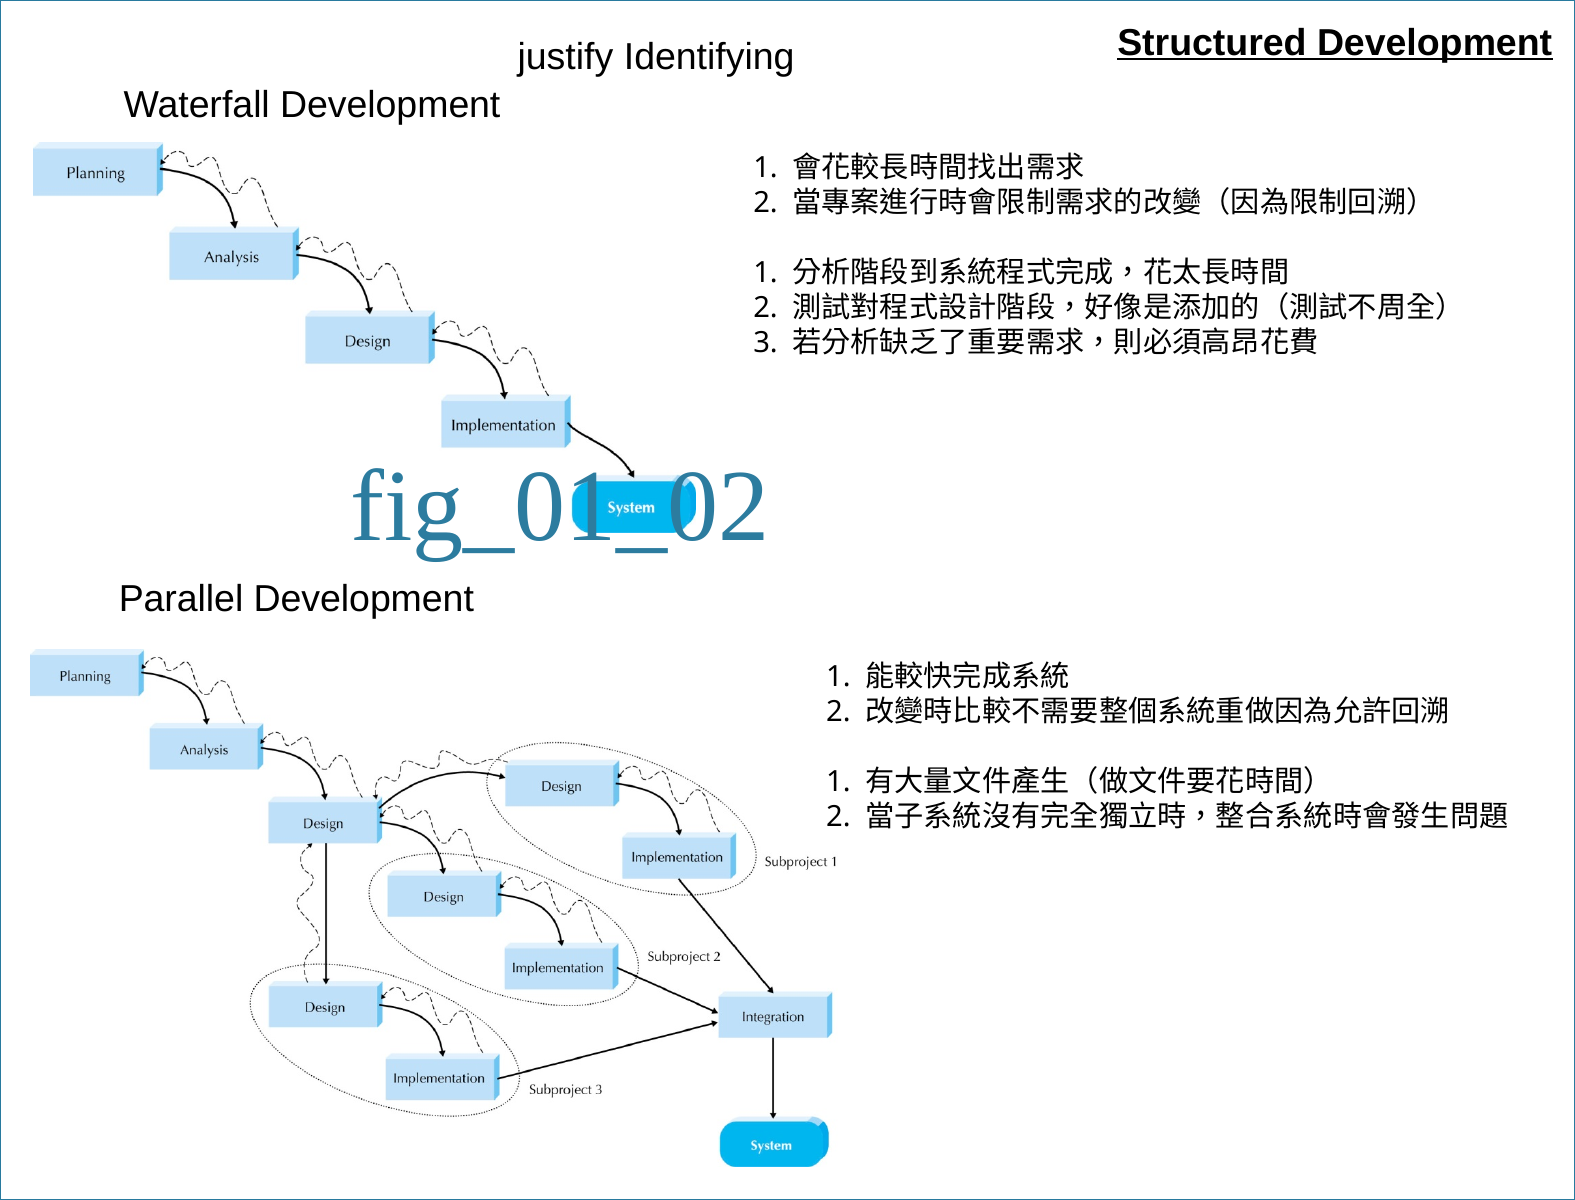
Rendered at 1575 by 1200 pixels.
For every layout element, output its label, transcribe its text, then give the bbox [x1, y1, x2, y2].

title fig_01_02 [0, 266, 1120, 569]
text_box Structured Development [1102, 15, 1568, 72]
text_box Waterfall Development [33, 77, 822, 133]
text_box Parallel Development [28, 572, 498, 628]
text_box 1. 能較快完成系統 2. 改變時比較不需要整個系統重做因為允許回溯 1. 有大量文件產生（做文件要花時間） 2. 當子系統沒有完全獨立時，整合系統時會發生問題 [849, 649, 1575, 840]
text_box justify Identifying [503, 24, 810, 85]
picture [33, 142, 697, 534]
picture [29, 649, 839, 1168]
text_box 1. 會花較長時間找出需求 2. 當專案進行時會限制需求的改變（因為限制回溯） 1. 分析階段到系統程式完成，花太長時間 2. 測試對程式設計階段，好像是添加的（測試不周全） 3. 若分析缺乏了重要需求，則必須高昂花費 [738, 140, 1570, 366]
